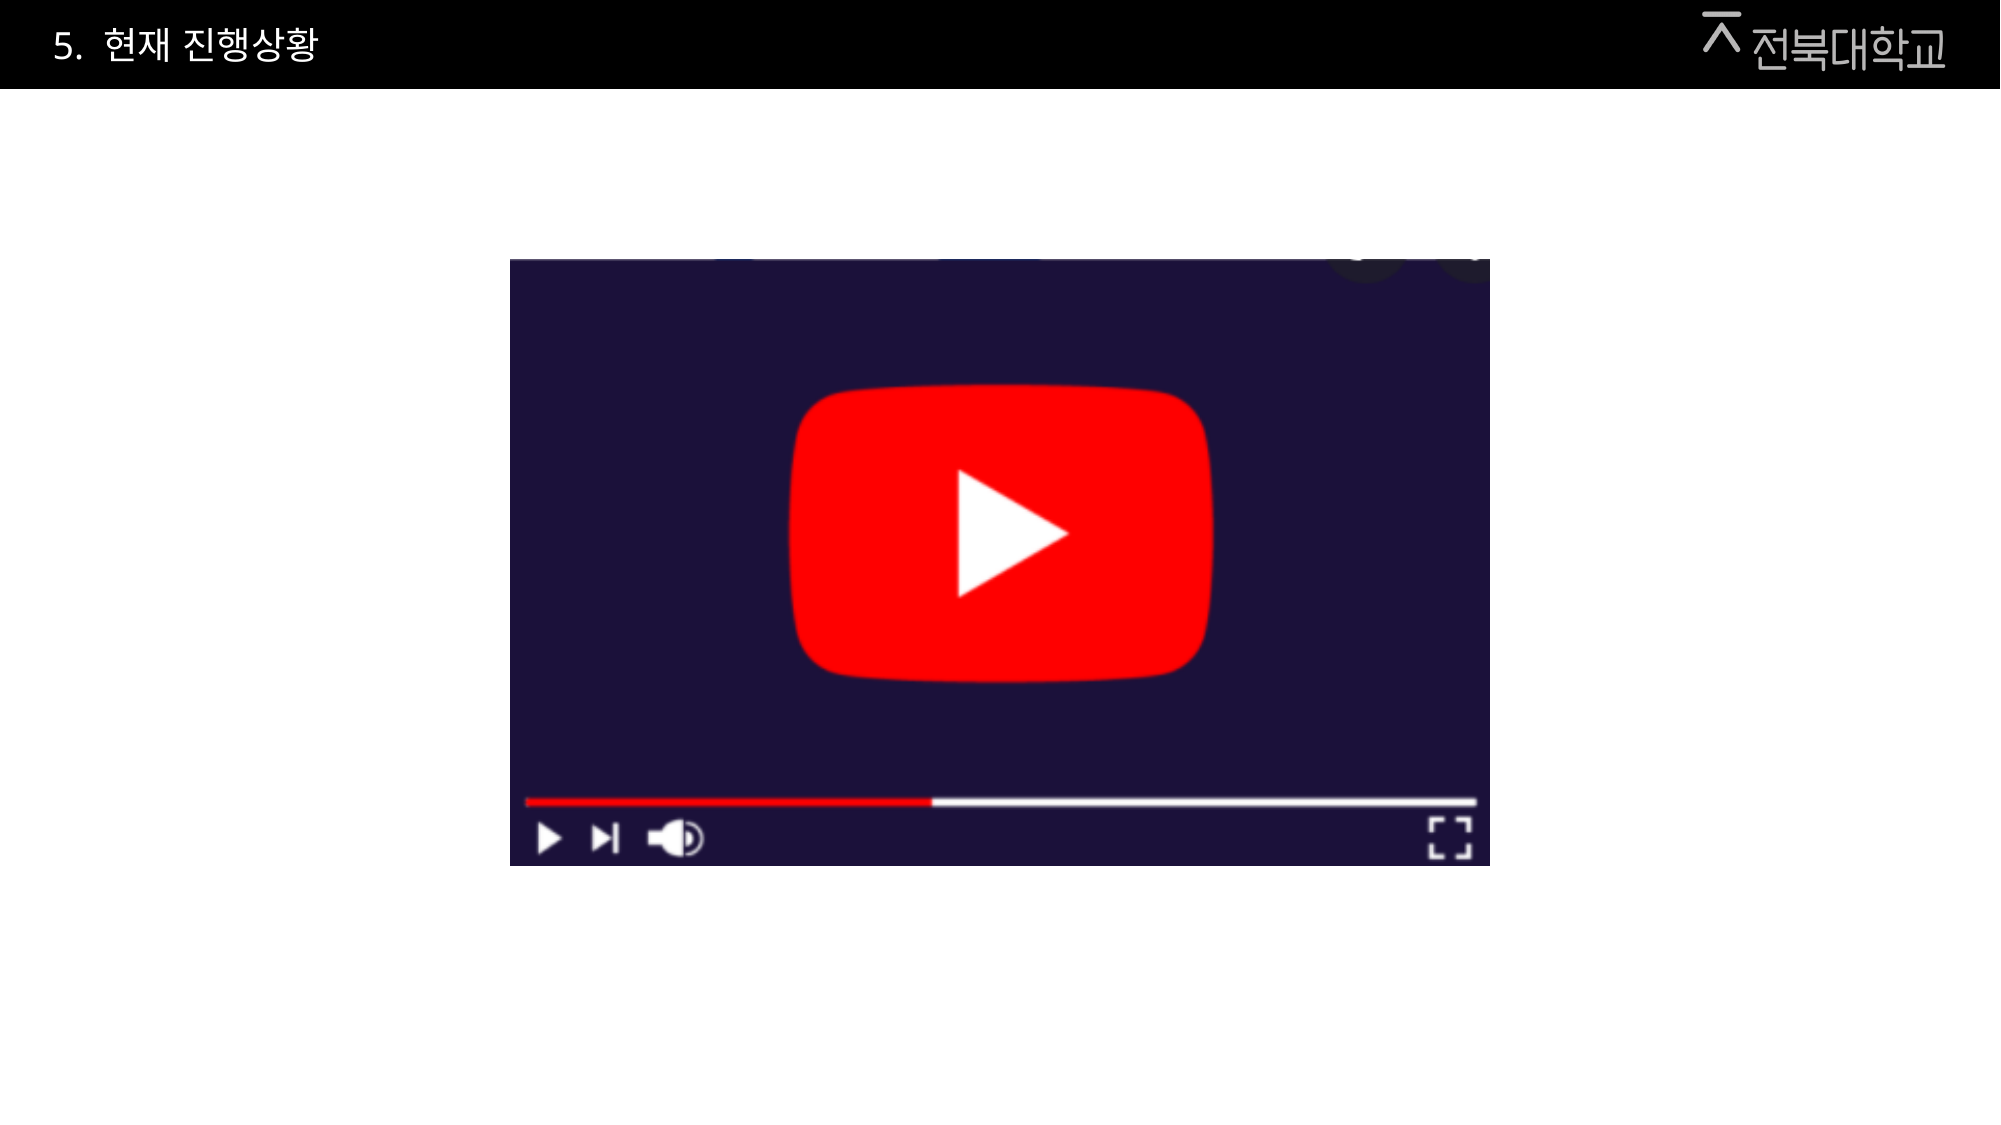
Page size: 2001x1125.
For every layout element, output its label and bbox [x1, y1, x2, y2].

text_box [0, 0, 2000, 75]
picture [510, 259, 1490, 866]
picture [1691, 6, 1954, 75]
text_box [0, 89, 2000, 1125]
